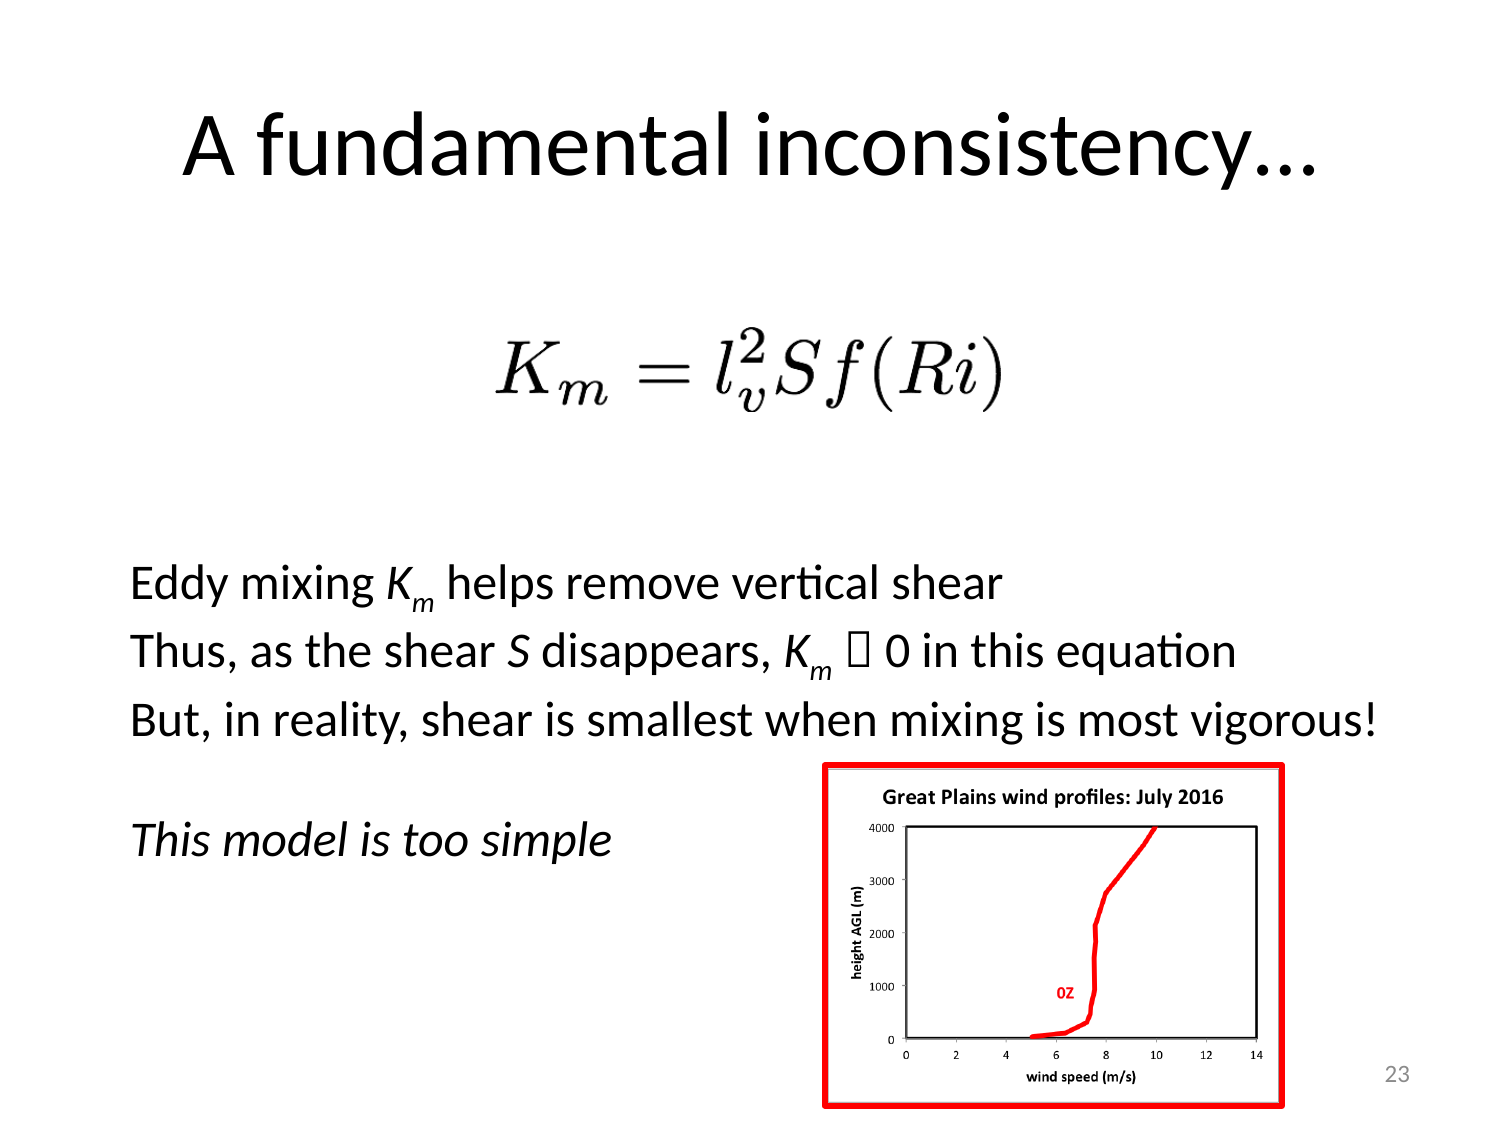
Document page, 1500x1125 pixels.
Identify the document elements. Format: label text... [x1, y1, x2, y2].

text_box Eddy mixing Km helps remove vertical shear Thus, as the shear S disappears, Km  0 in this equation But, in reality, shear is smallest when mixing is most vigorous! This model is too simple [115, 542, 1395, 874]
slide_number 23 [1285, 1042, 1425, 1103]
picture [827, 768, 1279, 1103]
picture [495, 326, 1003, 412]
title A fundamental inconsistency… [75, 45, 1425, 233]
